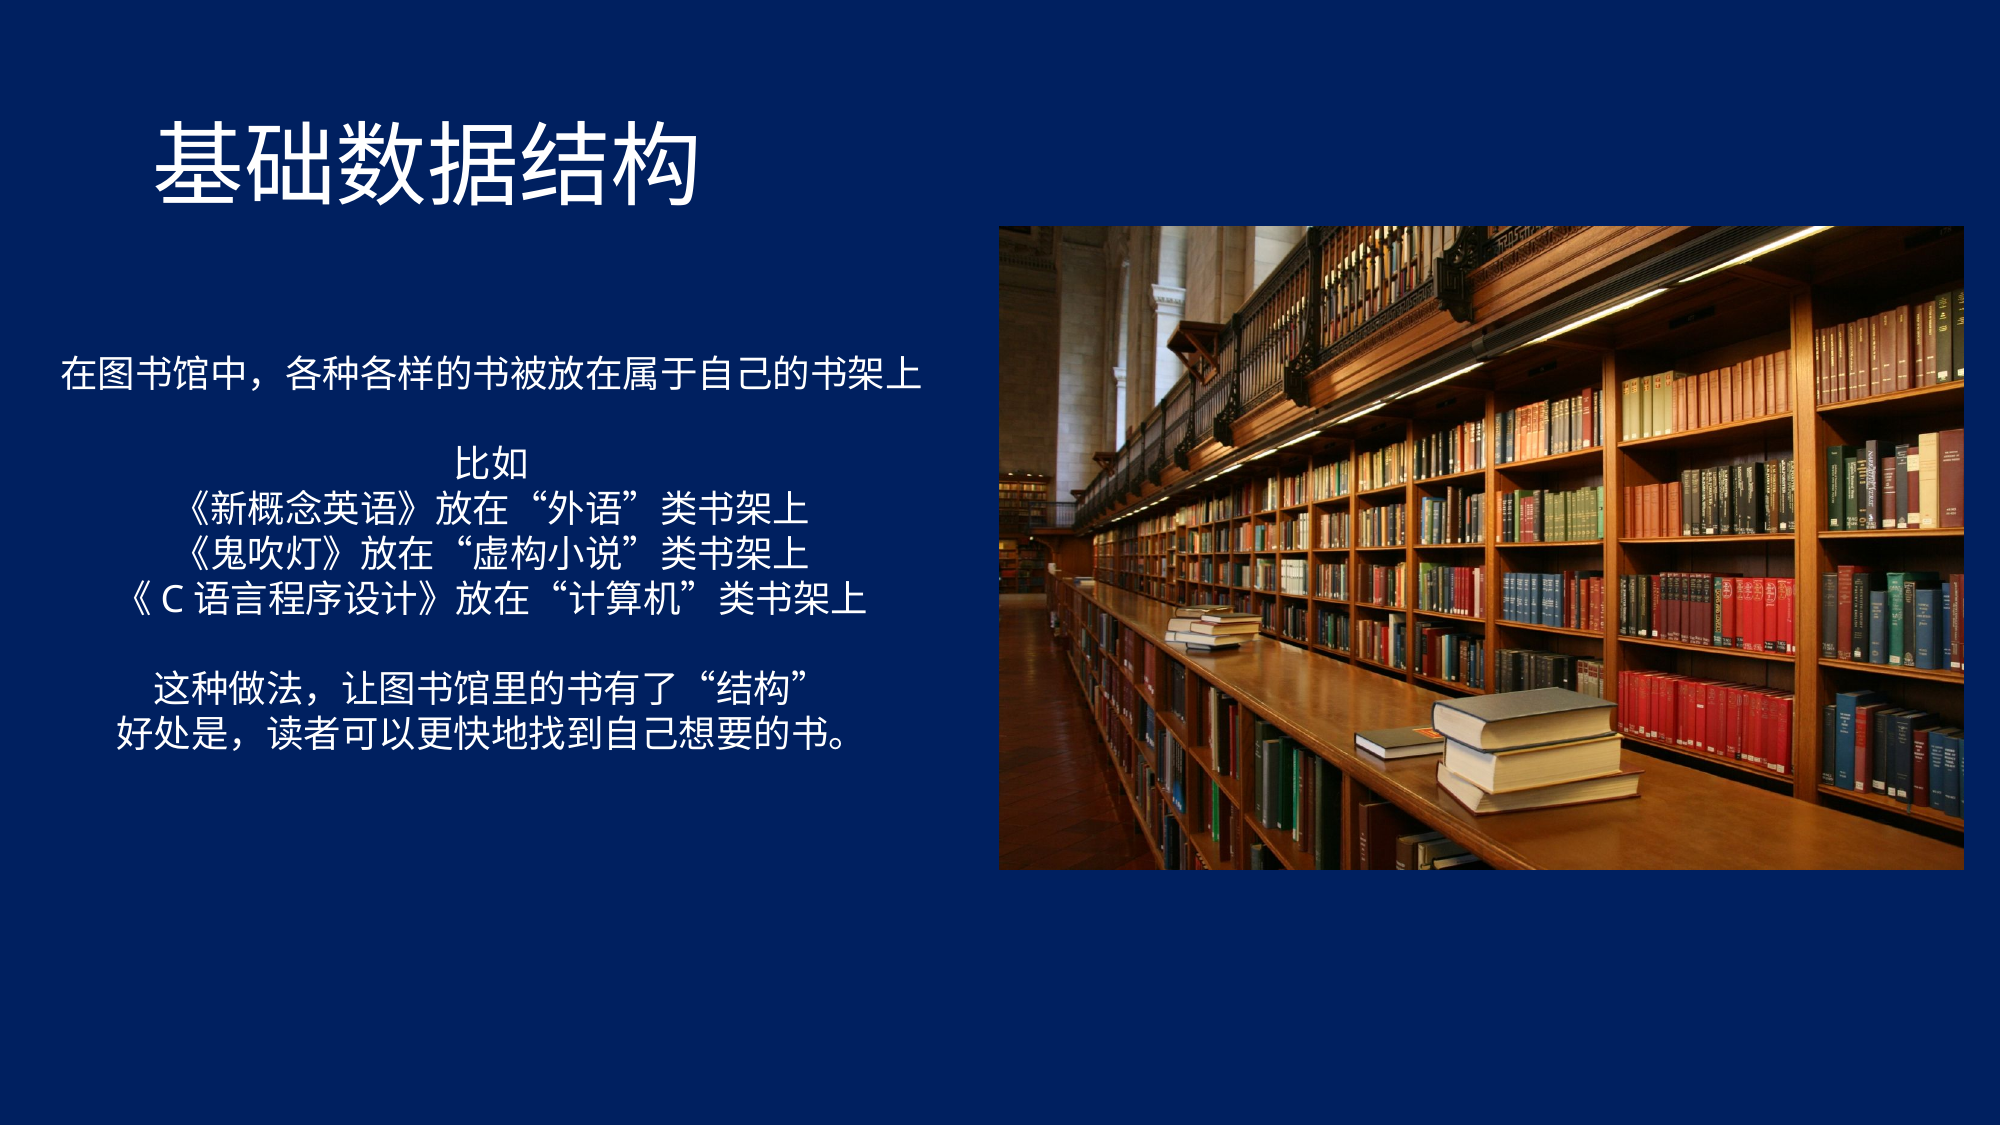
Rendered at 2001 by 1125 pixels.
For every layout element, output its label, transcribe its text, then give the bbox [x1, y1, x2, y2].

title 基础数据结构 [137, 59, 1863, 278]
text_box 在图书馆中，各种各样的书被放在属于自己的书架上 比如 《新概念英语》放在“外语”类书架上 《鬼吹灯》放在“虚构小说”类书架上 《C语言程序设计》放在“计算机”类书架上 这种做法，让图书馆里的书有了“结构” 好处是，读者可以更快地找到自己想要的书。 [35, 342, 947, 762]
picture [999, 226, 1964, 870]
